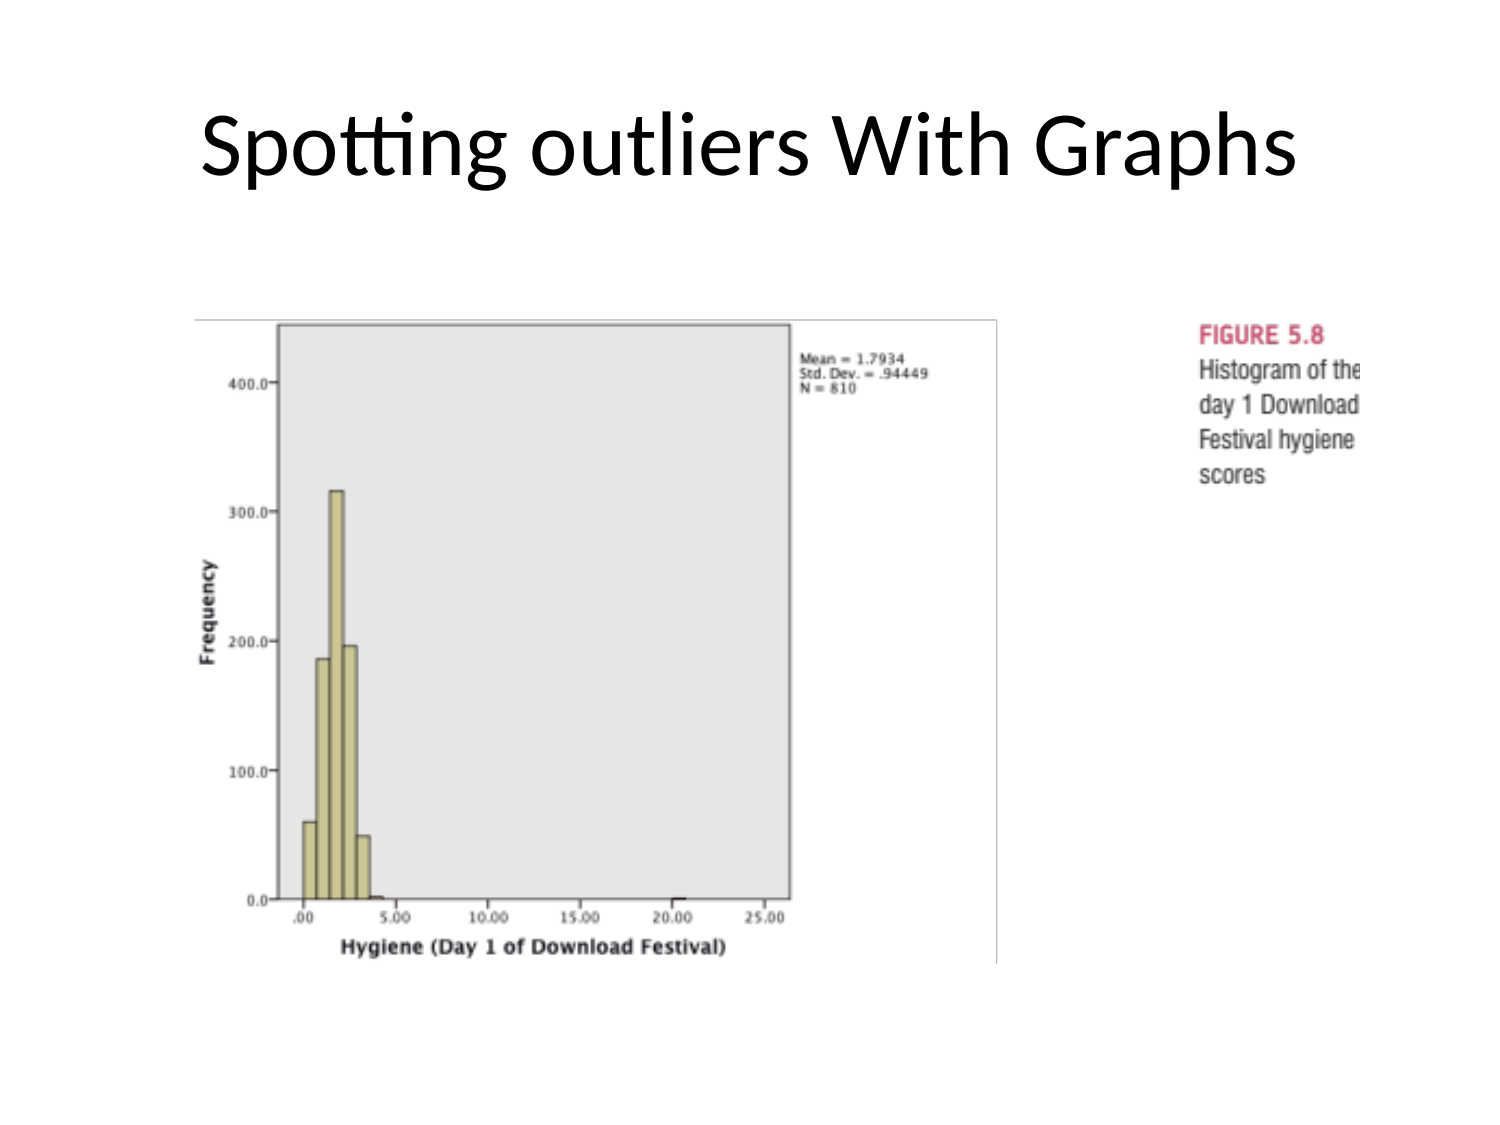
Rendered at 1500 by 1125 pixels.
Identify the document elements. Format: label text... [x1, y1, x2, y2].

picture [194, 314, 1361, 964]
title Spotting outliers With Graphs [75, 45, 1425, 233]
